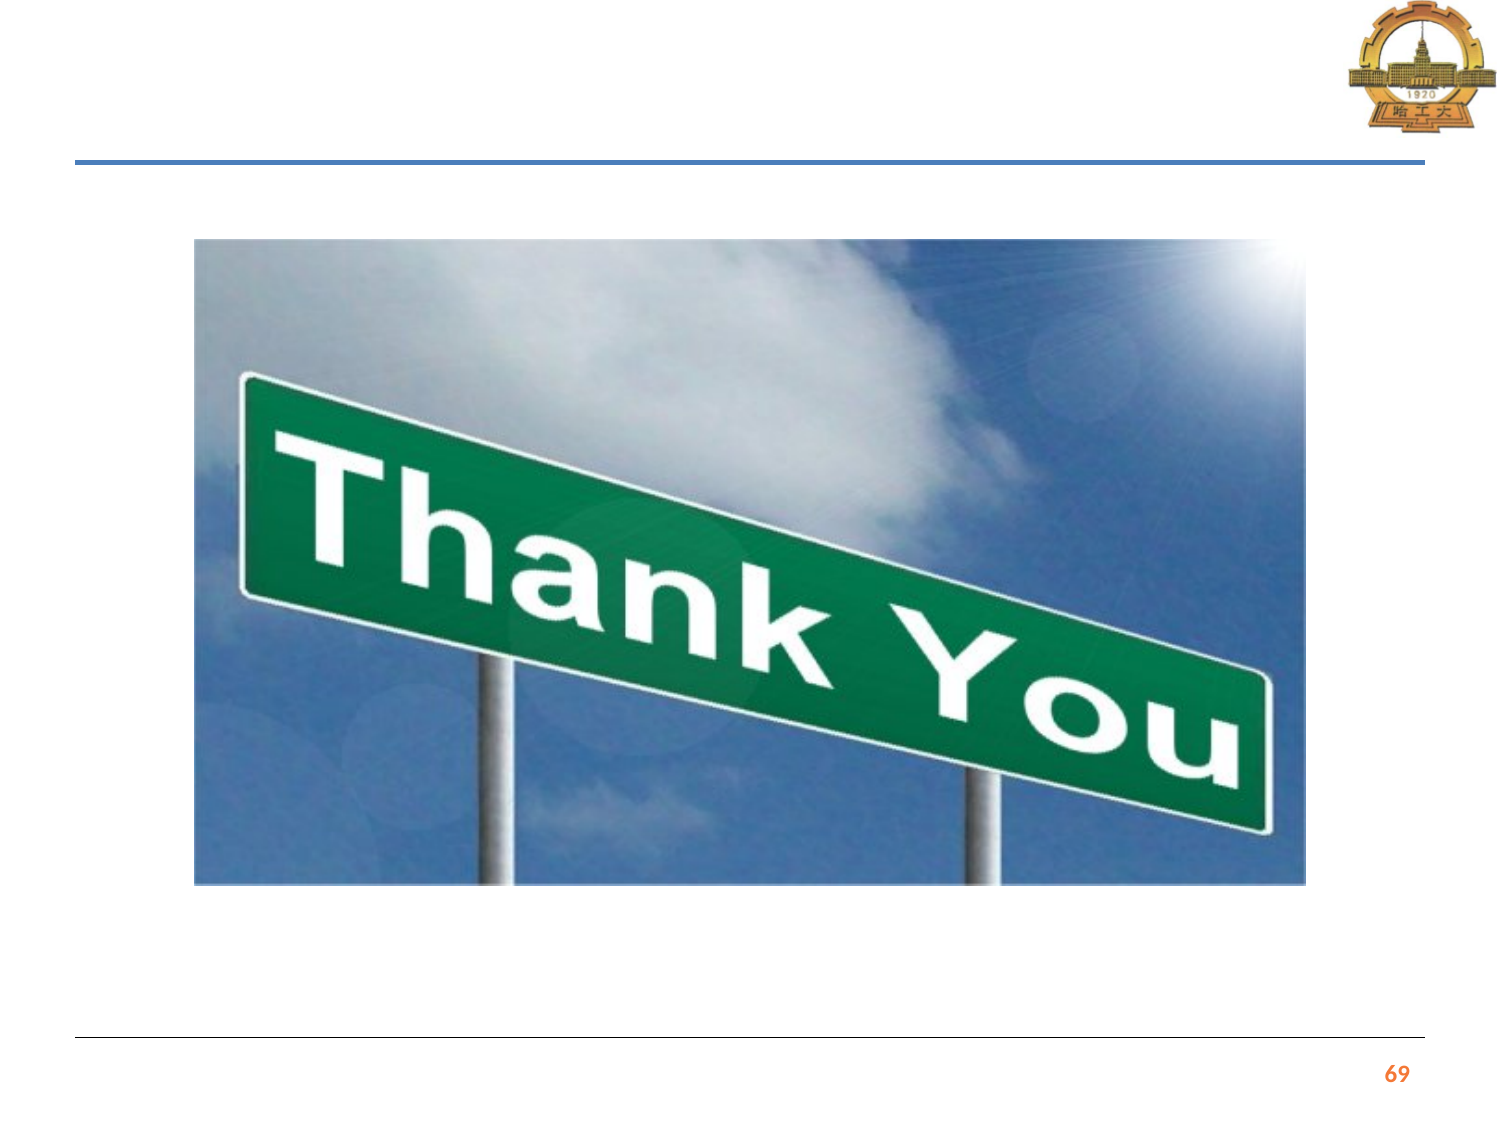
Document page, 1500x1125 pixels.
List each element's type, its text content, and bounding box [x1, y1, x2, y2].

picture [1340, 0, 1500, 138]
picture [194, 239, 1306, 886]
slide_number 69 [1074, 1042, 1425, 1103]
